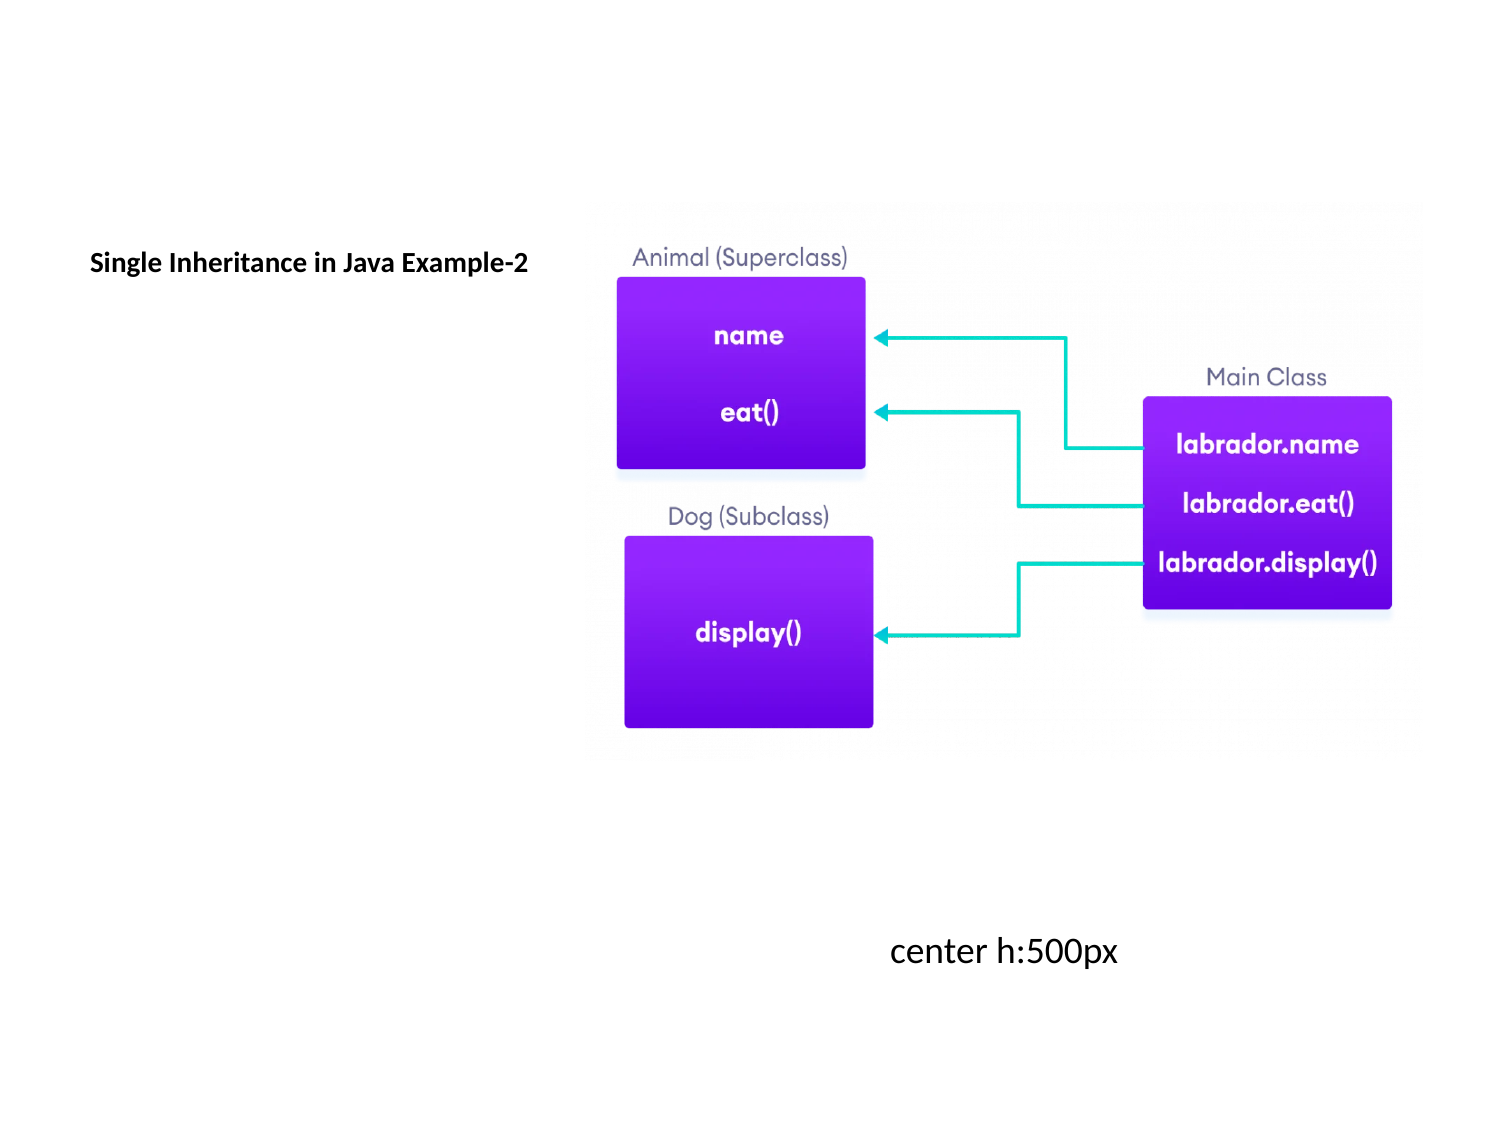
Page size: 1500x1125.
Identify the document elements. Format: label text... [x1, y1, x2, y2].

list Single Inheritance in Java Example-2 [75, 235, 569, 1005]
picture [585, 201, 1424, 761]
text_box center h:500px [585, 918, 1423, 1003]
